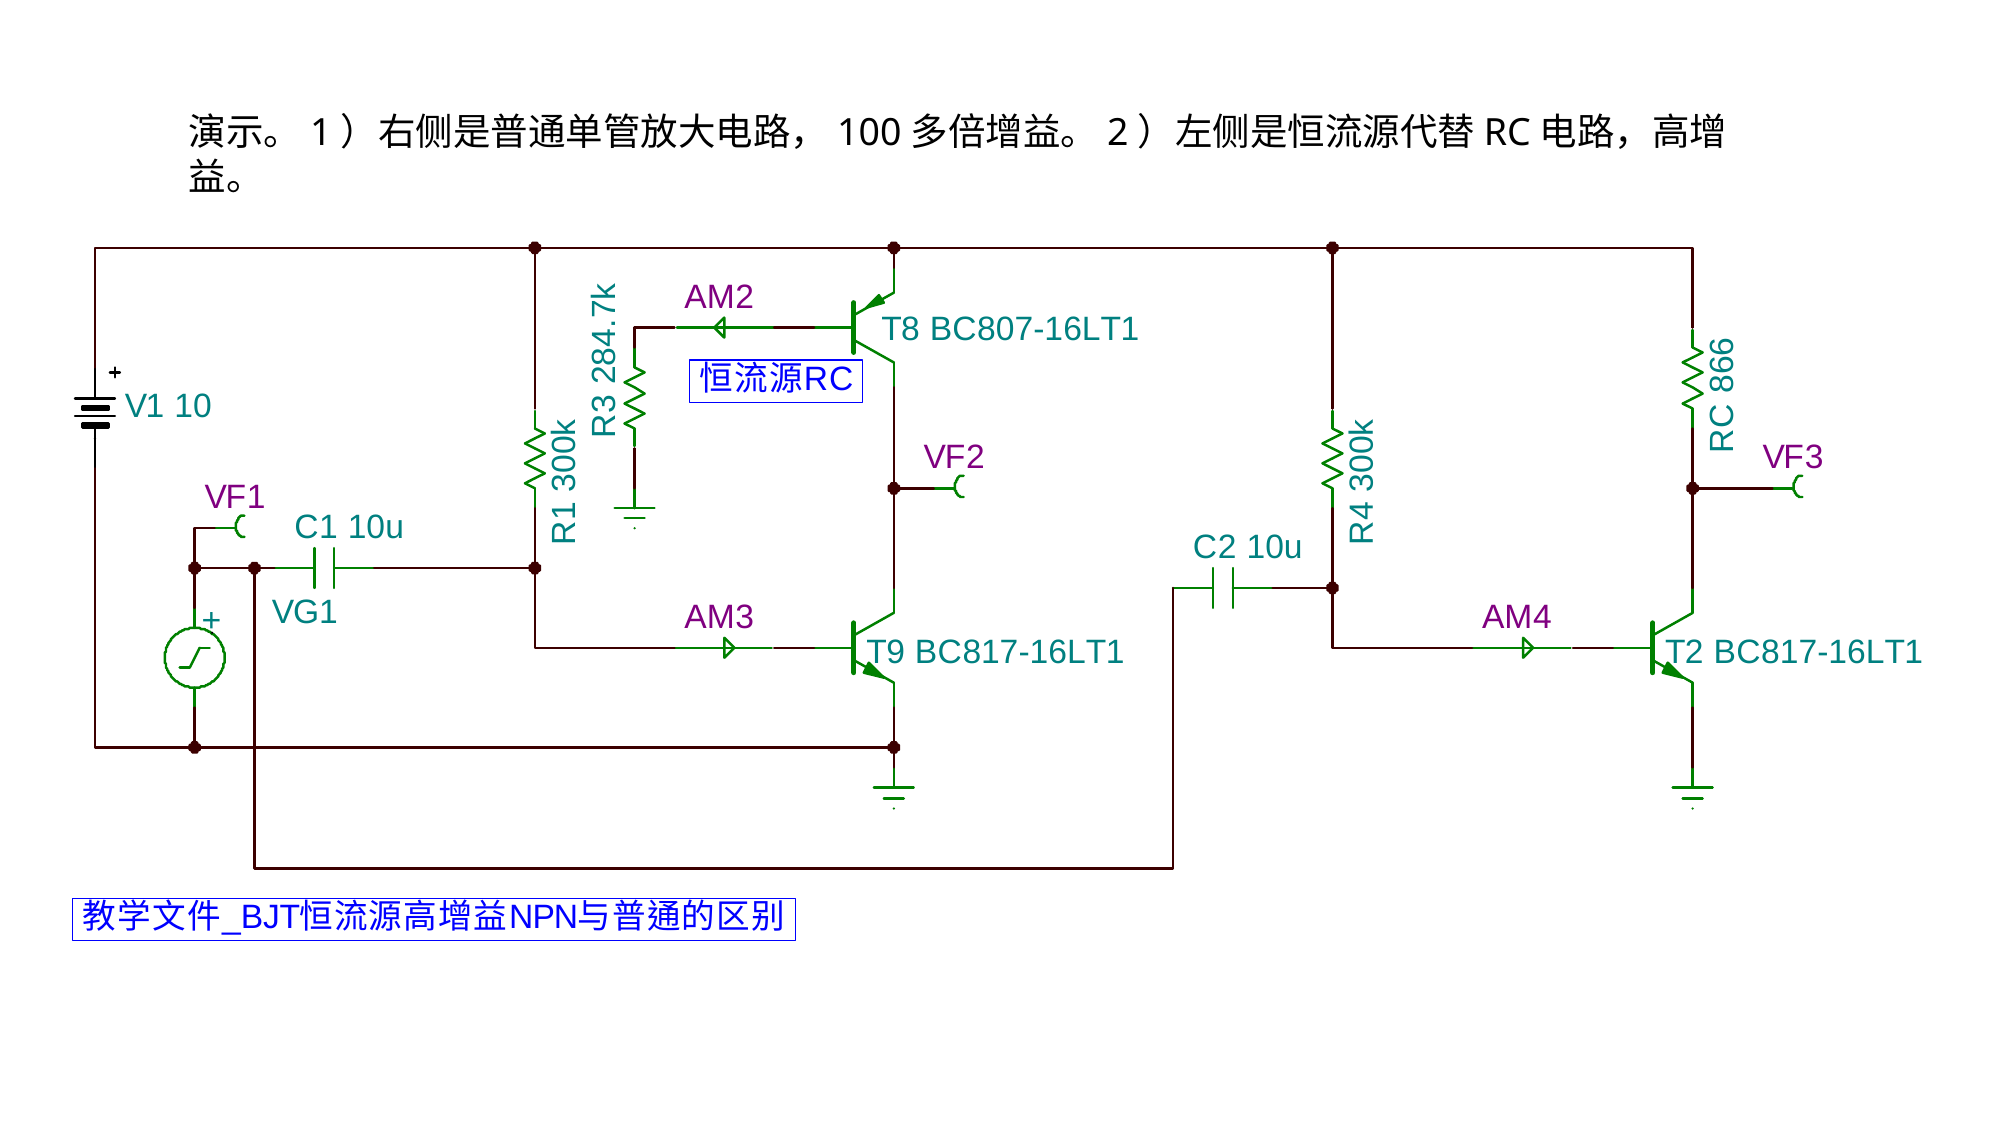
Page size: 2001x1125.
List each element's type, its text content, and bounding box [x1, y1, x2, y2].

text_box 演示。1）右侧是普通单管放大电路，100多倍增益。2）左侧是恒流源代替RC电路，高增益。 [173, 100, 1755, 192]
picture [22, 192, 1972, 991]
